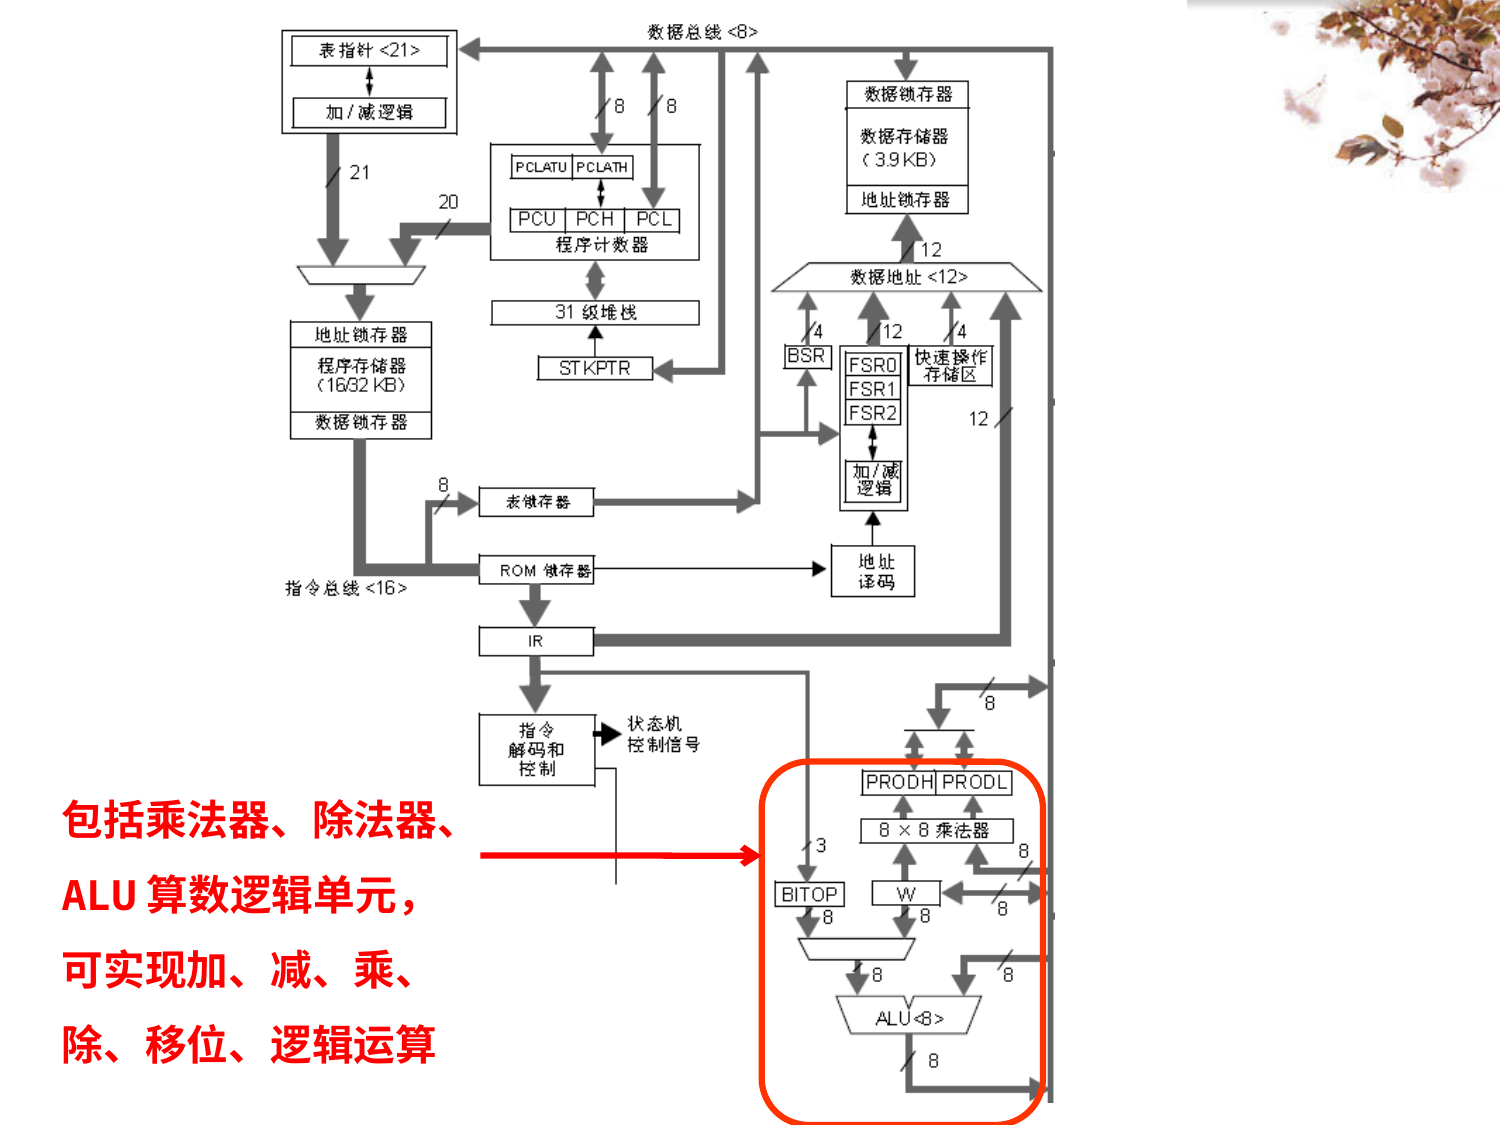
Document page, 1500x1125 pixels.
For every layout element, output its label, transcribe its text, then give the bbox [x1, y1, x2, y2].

text_box 包括乘法器、除法器、ALU算数逻辑单元，可实现加、减、乘、除、移位、逻辑运算 [46, 761, 264, 1077]
picture [1187, 0, 1500, 193]
text_box [775, 1111, 1030, 1125]
picture [269, 23, 1055, 1103]
